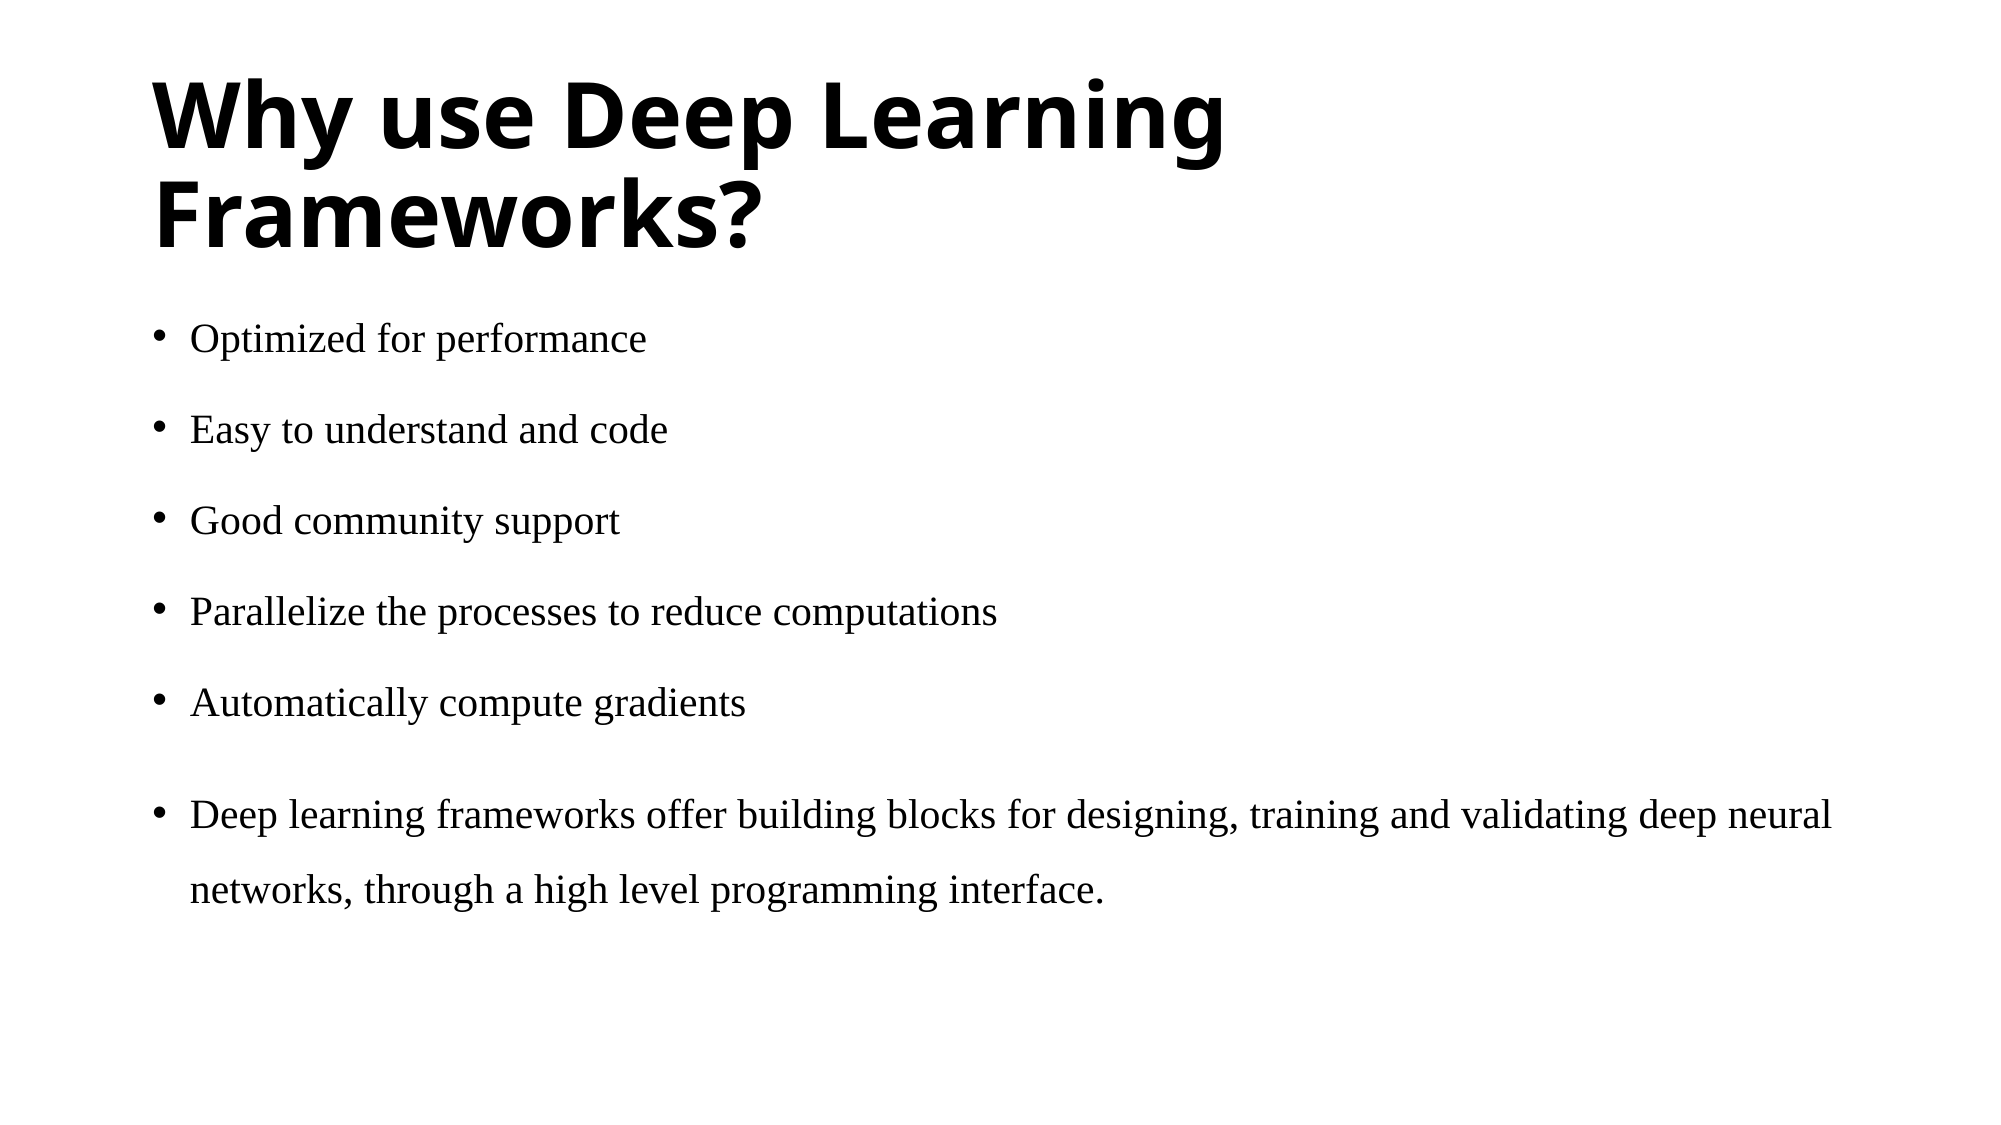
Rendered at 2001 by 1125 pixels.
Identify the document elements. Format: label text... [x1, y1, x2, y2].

title Why use Deep Learning Frameworks? [137, 59, 1863, 278]
list Optimized for performance Easy to understand and code Good community support Parallelize the processes to reduce computations Automatically compute gradients Deep learning frameworks offer building blocks for designing, training and validating deep neural networks, through a high level programming interface. [137, 299, 1863, 1014]
